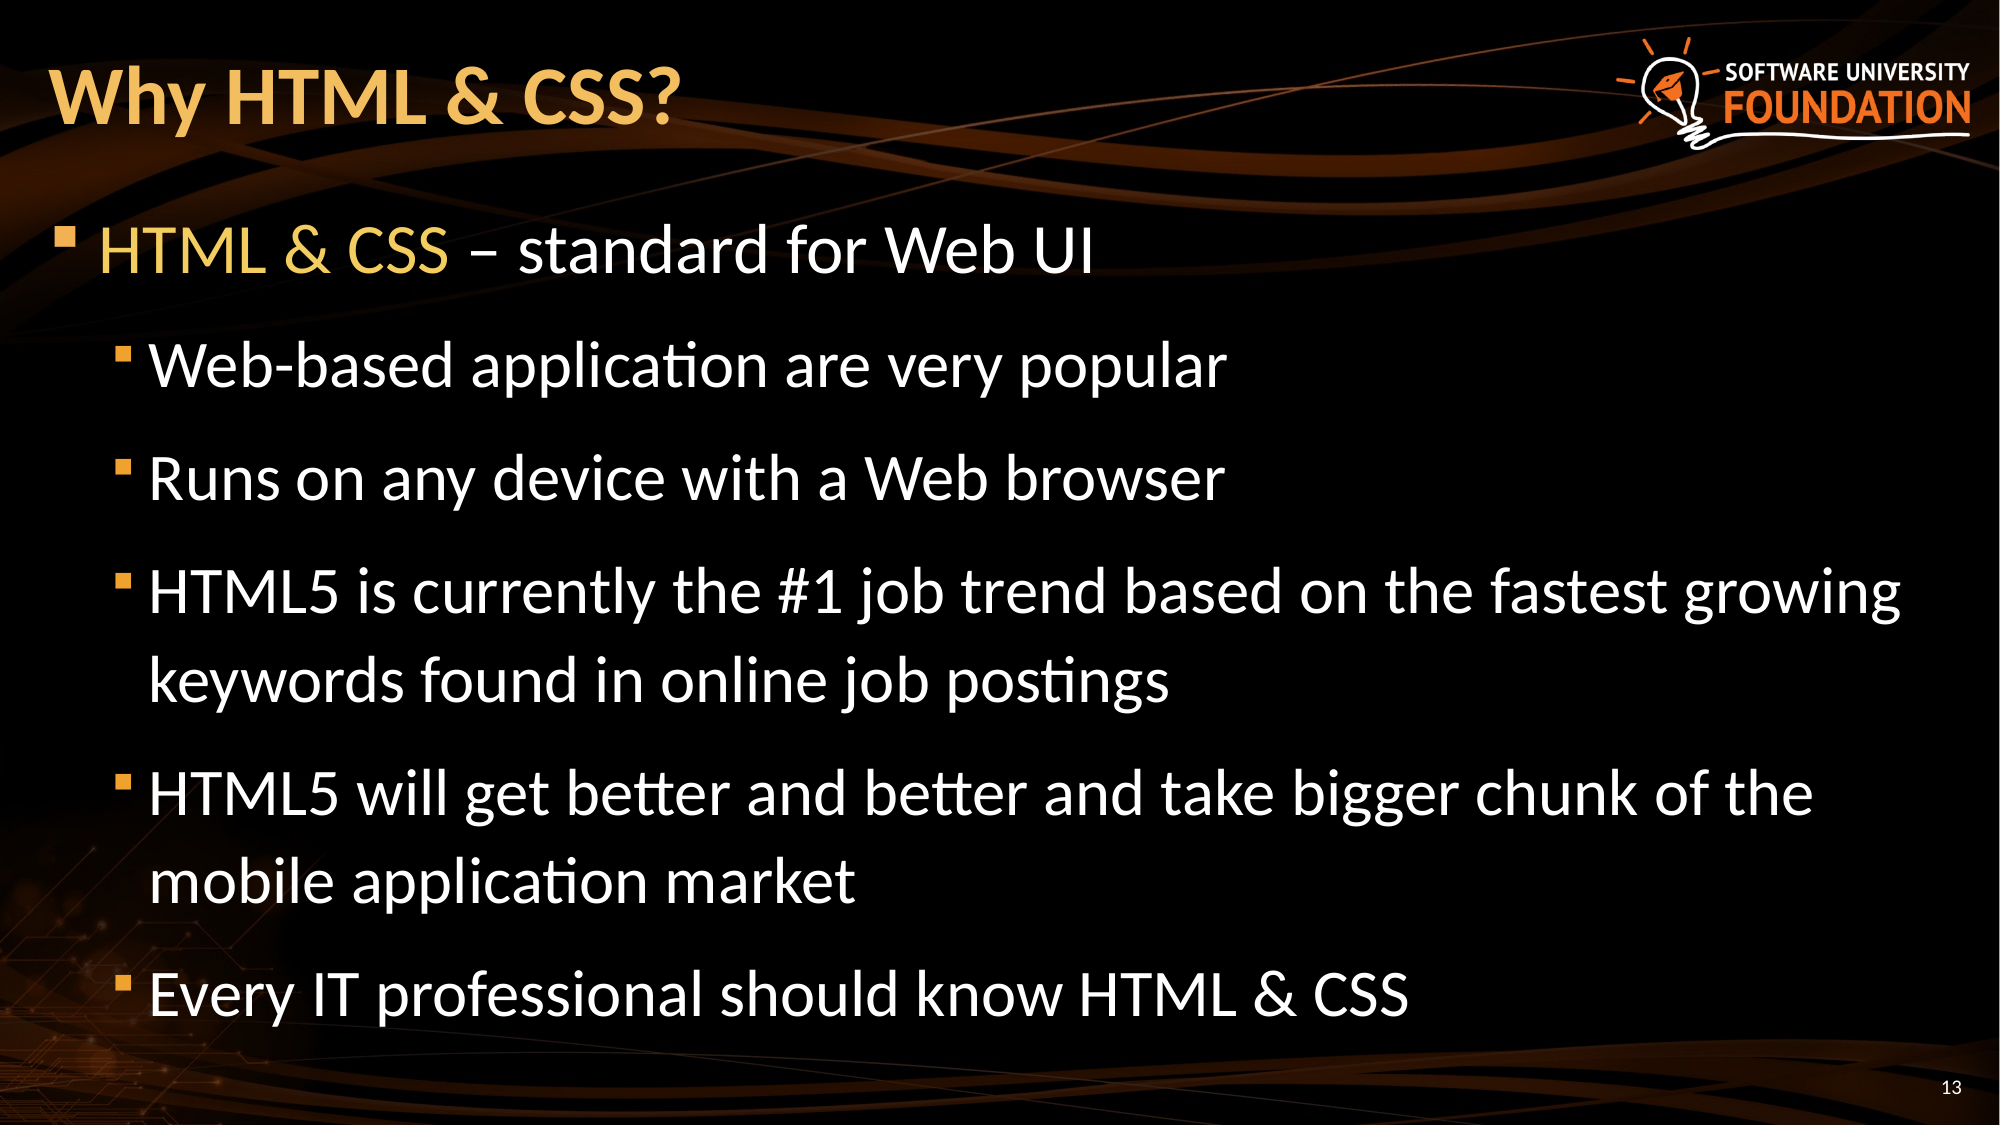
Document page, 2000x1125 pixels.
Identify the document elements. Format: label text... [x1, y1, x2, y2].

list HTML & CSS – standard for Web UI Web-based application are very popular Runs on any device with a Web browser HTML5 is currently the #1 job trend based on the fastest growing keywords found in online job postings HTML5 will get better and better and take bigger chunk of the mobile application market Every IT professional should know HTML & CSS [31, 188, 1968, 1103]
picture [0, 0, 2000, 1125]
title Why HTML & CSS? [30, 6, 1602, 189]
